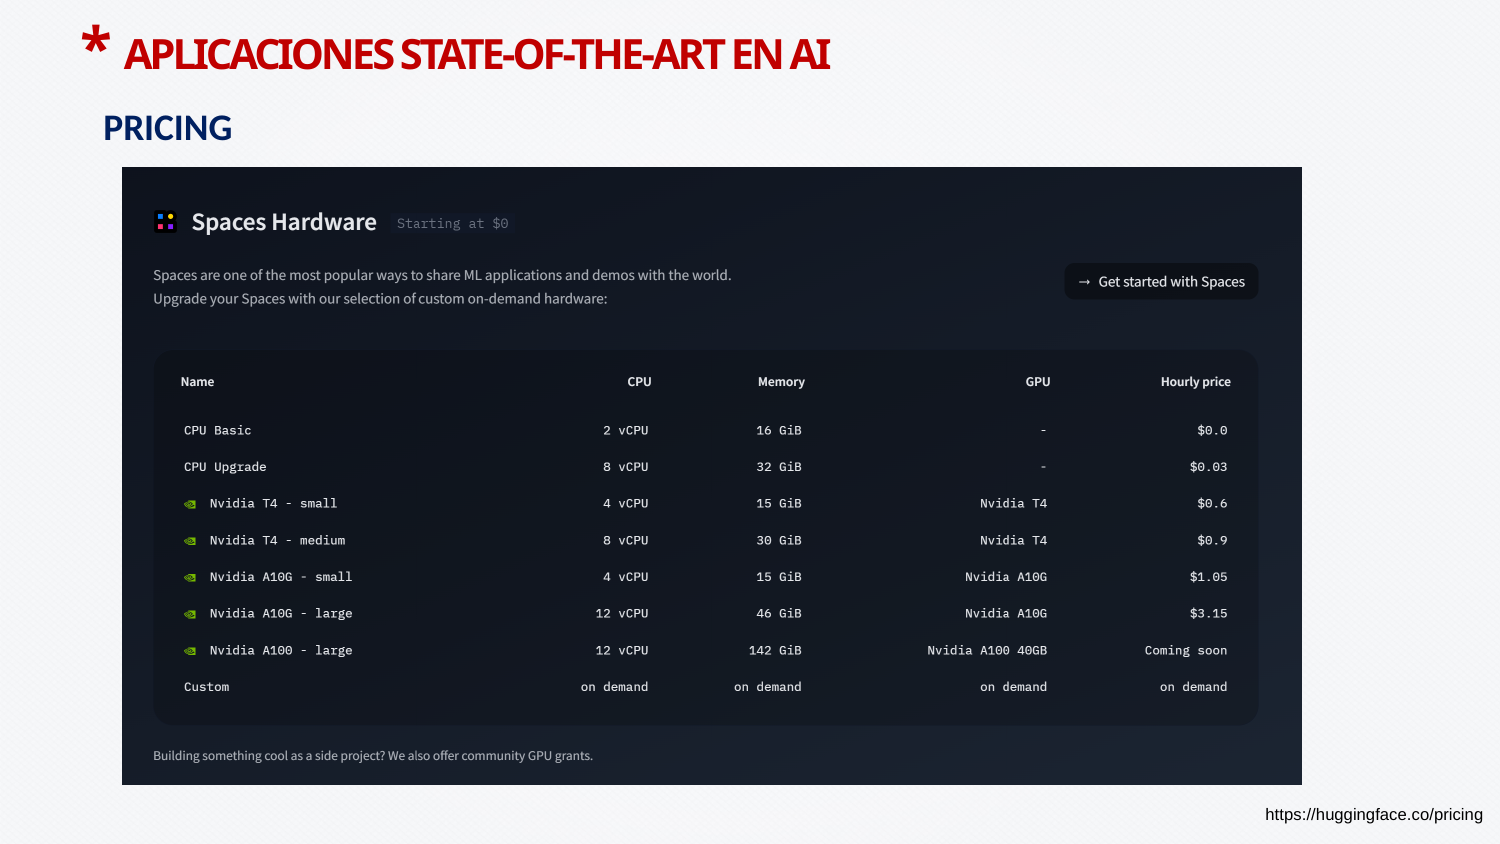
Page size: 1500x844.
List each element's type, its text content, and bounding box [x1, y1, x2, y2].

text_box https://huggingface.co/pricing [289, 796, 1499, 831]
text_box * APLICACIONES STATE-OF-THE-ART EN AI [64, 3, 1189, 79]
text_box PRICING [88, 95, 1298, 156]
picture [0, 0, 1500, 844]
